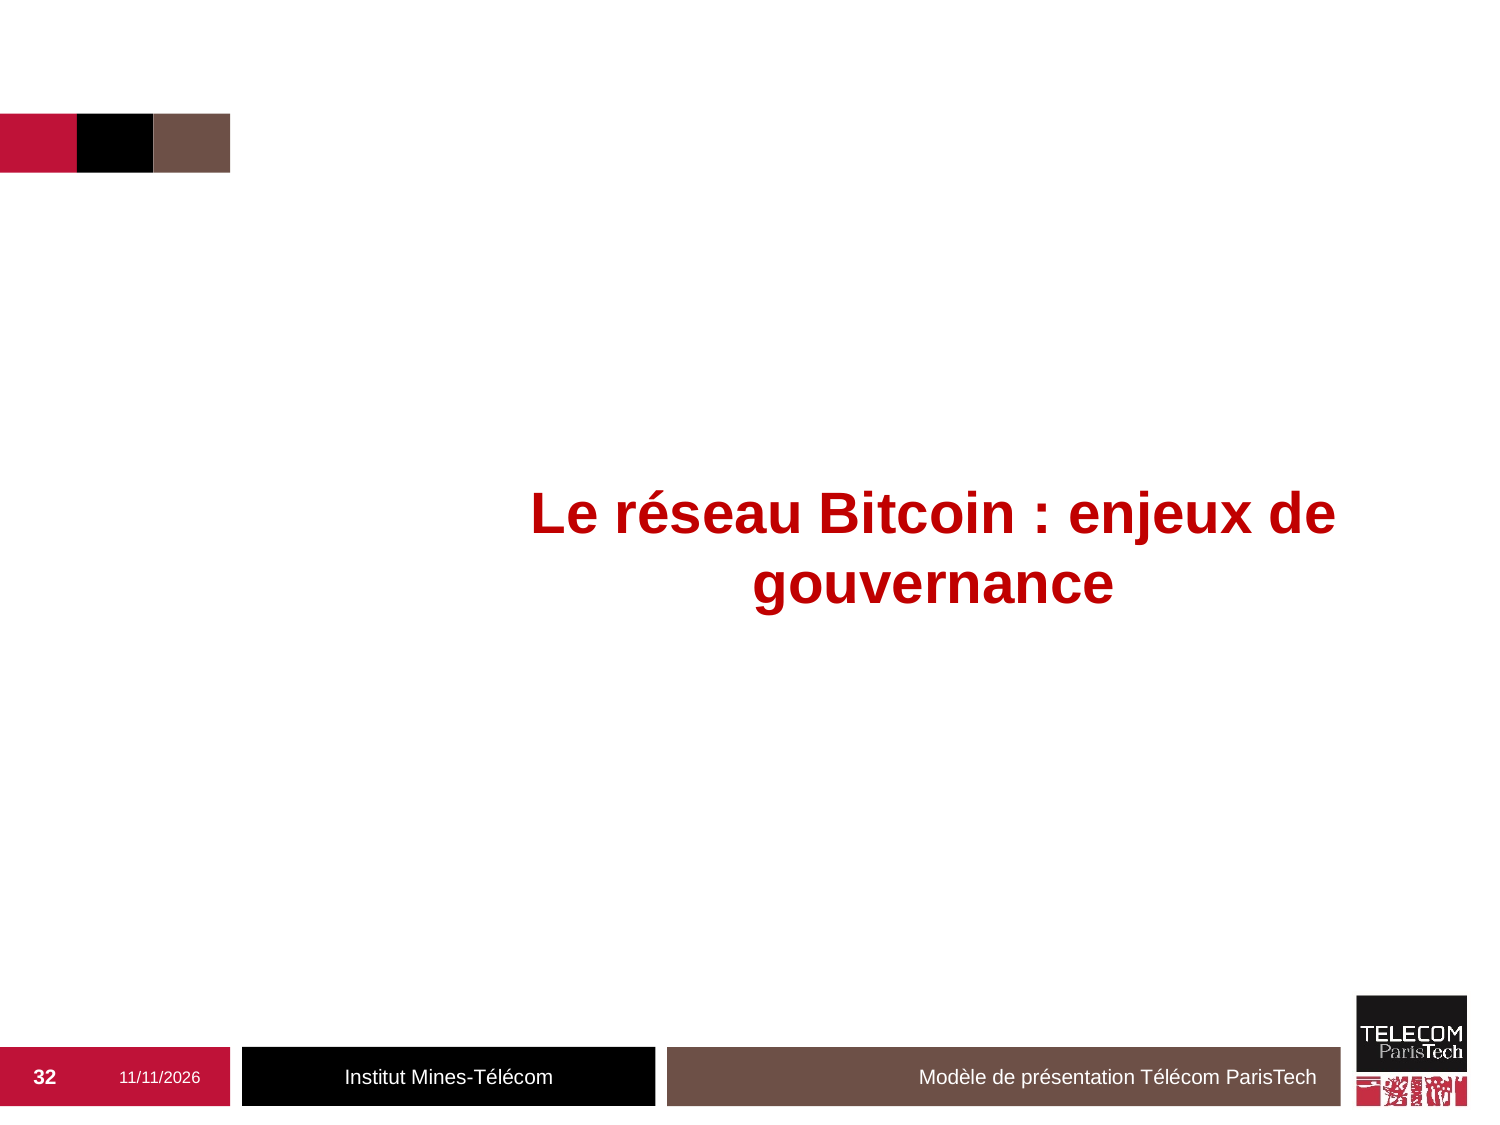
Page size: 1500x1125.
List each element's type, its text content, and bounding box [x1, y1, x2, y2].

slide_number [88, 1046, 232, 1106]
list Le réseau Bitcoin : enjeux de gouvernance [454, 467, 1414, 693]
slide_number 32 [1, 1046, 88, 1106]
footer Modèle de présentation Télécom ParisTech [667, 1046, 1341, 1106]
picture [1352, 991, 1471, 1110]
